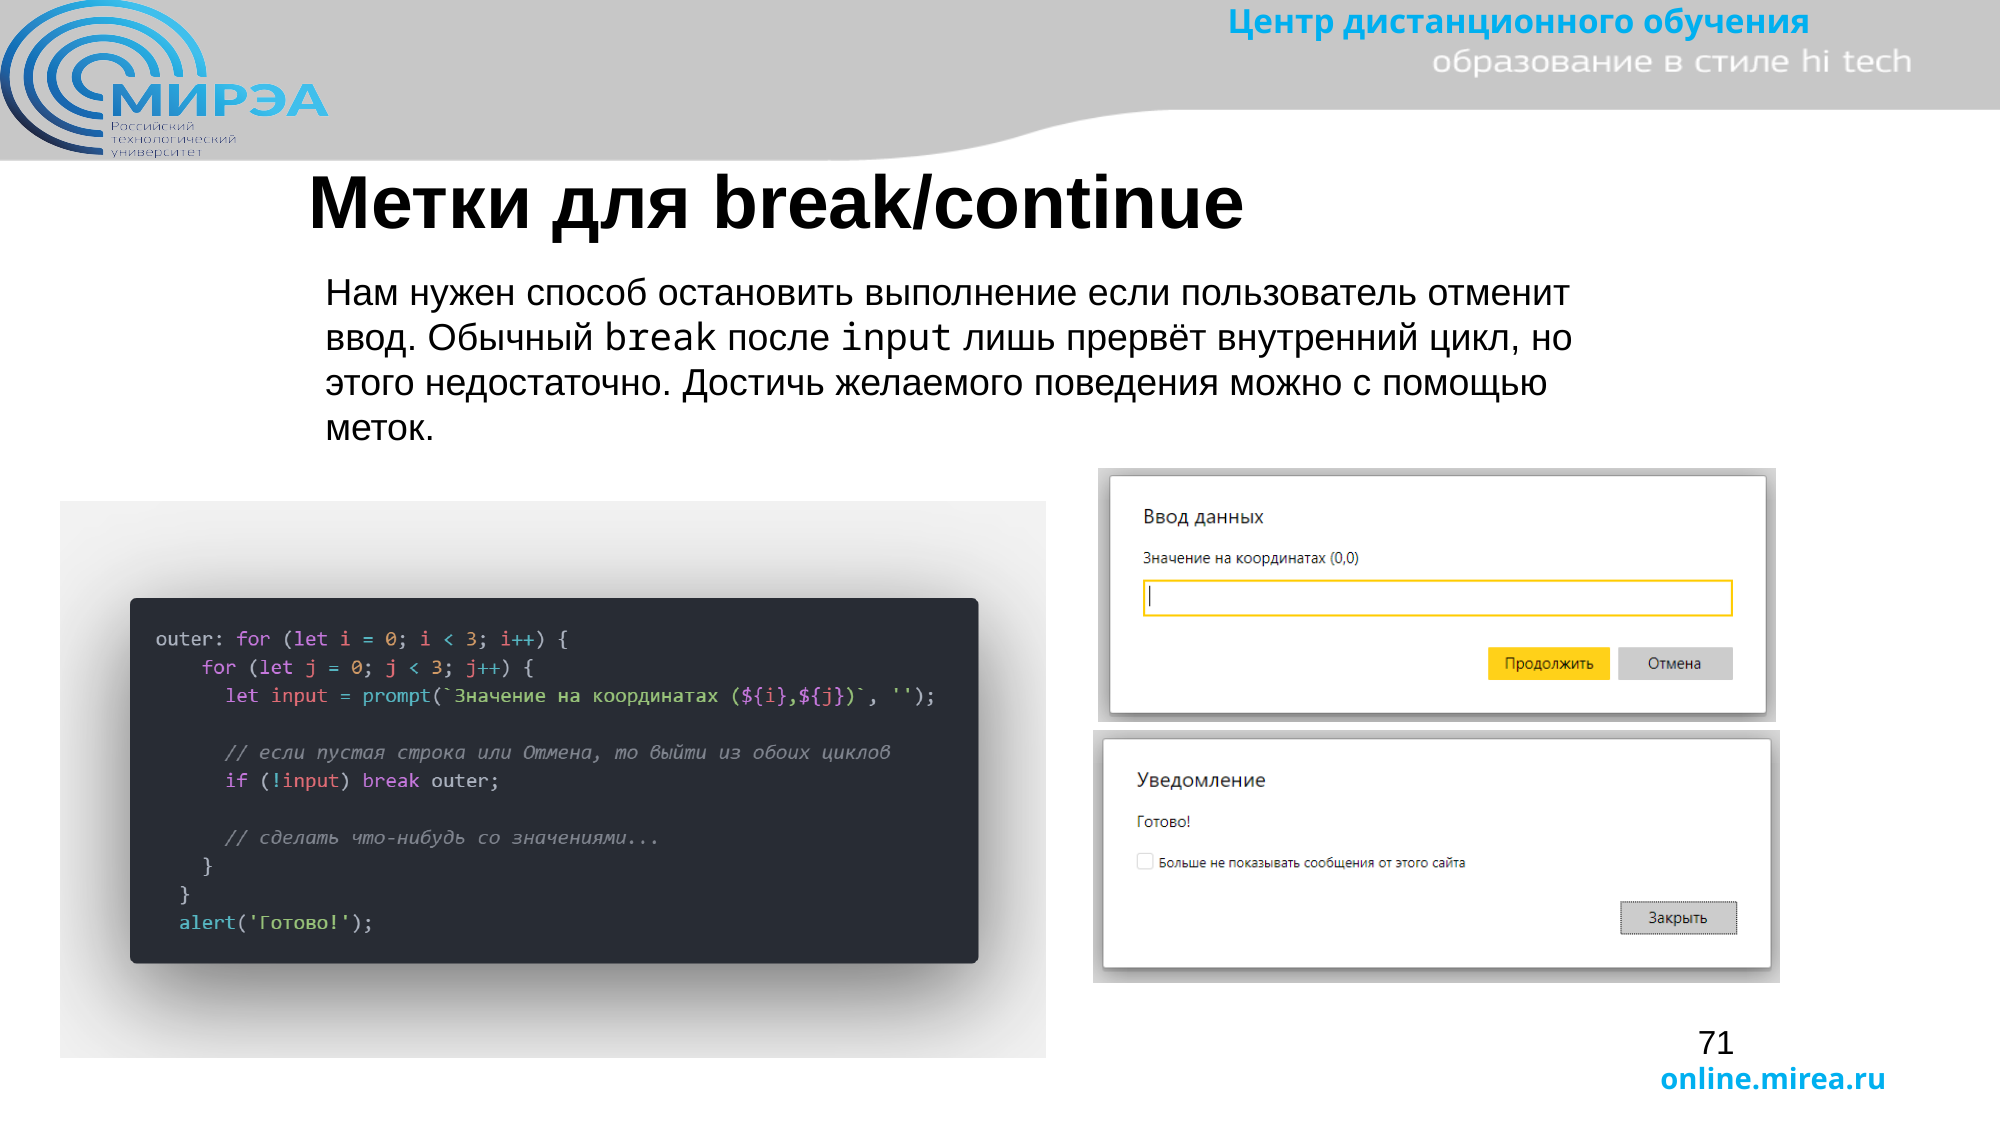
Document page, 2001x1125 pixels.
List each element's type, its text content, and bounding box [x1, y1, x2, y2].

picture [60, 501, 1046, 1058]
text_box Метки для break/continue [293, 145, 1737, 251]
picture [1098, 468, 1776, 722]
picture [1093, 730, 1780, 983]
picture [0, 0, 329, 159]
text_box Нам нужен способ остановить выполнение если пользователь отменит ввод. Обычный break после input лишь прервёт внутренний цикл, но этого недостаточно. Достичь желаемого поведения можно с помощью меток. [310, 260, 1651, 396]
text_box 71 [1400, 1013, 1750, 1058]
